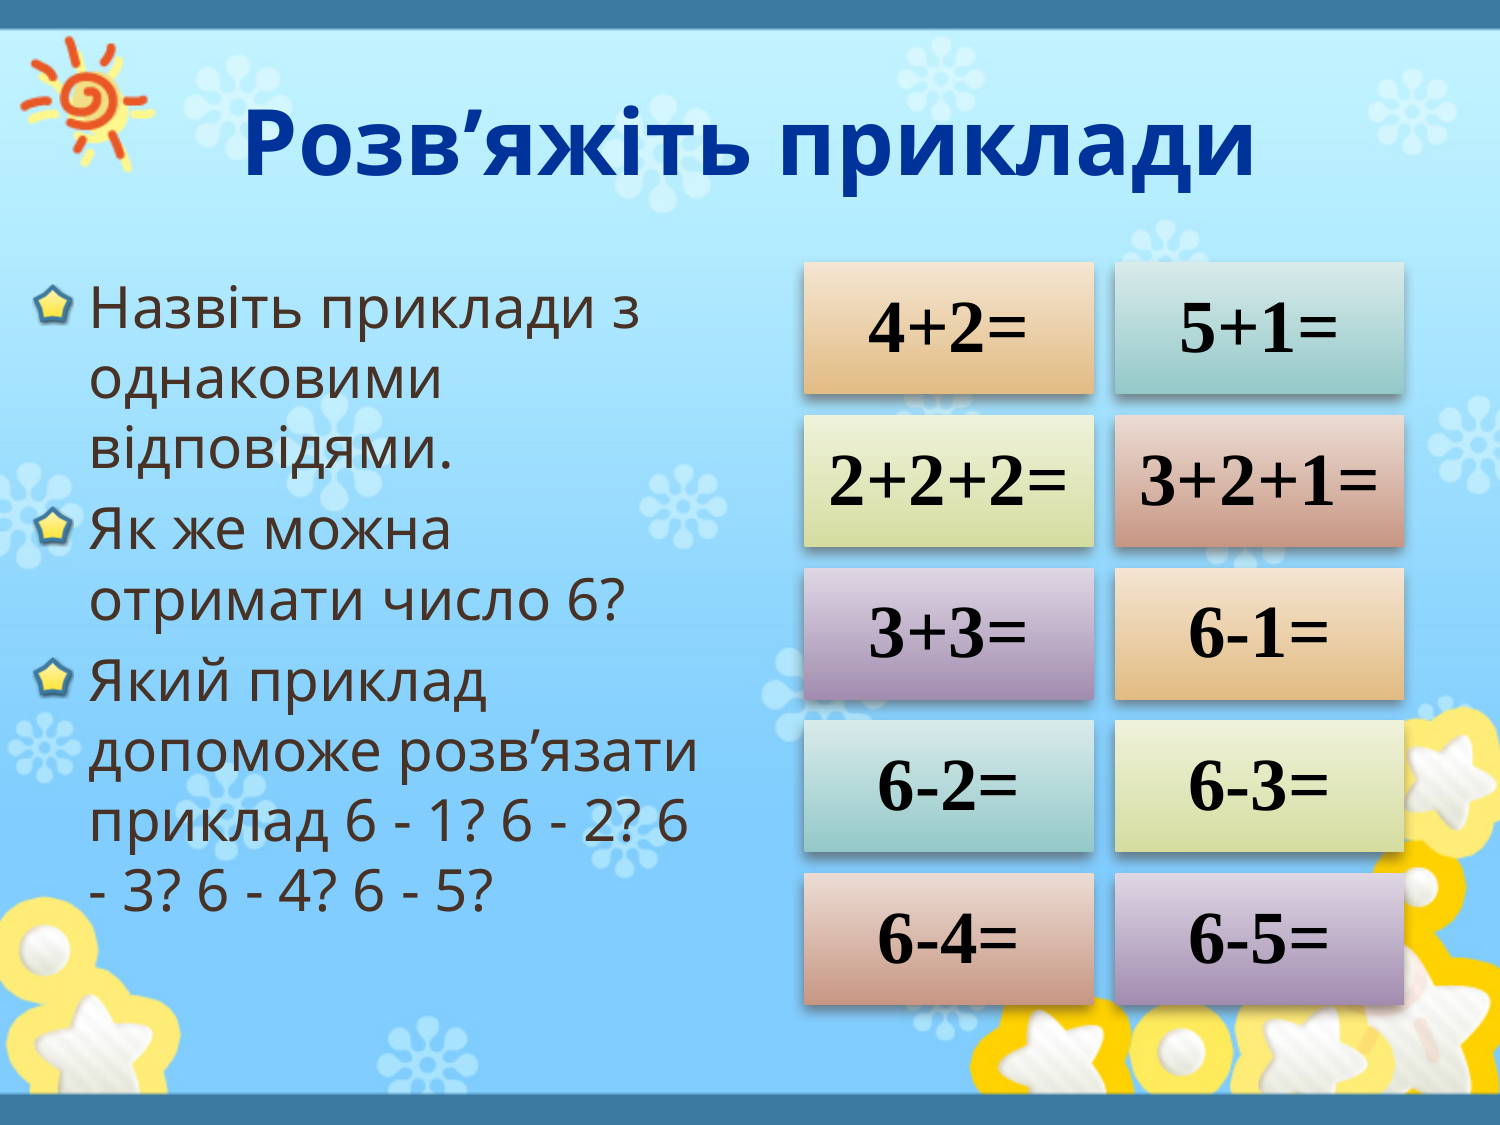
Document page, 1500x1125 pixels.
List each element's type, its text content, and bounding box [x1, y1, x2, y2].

list Назвіть приклади з однаковими відповідями. Як же можна отримати число 6? Який приклад допоможе розв’язати приклад 6 - 1? 6 - 2? 6 - 3? 6 - 4? 6 - 5? [17, 262, 727, 1005]
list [737, 262, 1471, 1006]
picture [0, 0, 1500, 1125]
title Розв’яжіть приклади [75, 45, 1425, 233]
